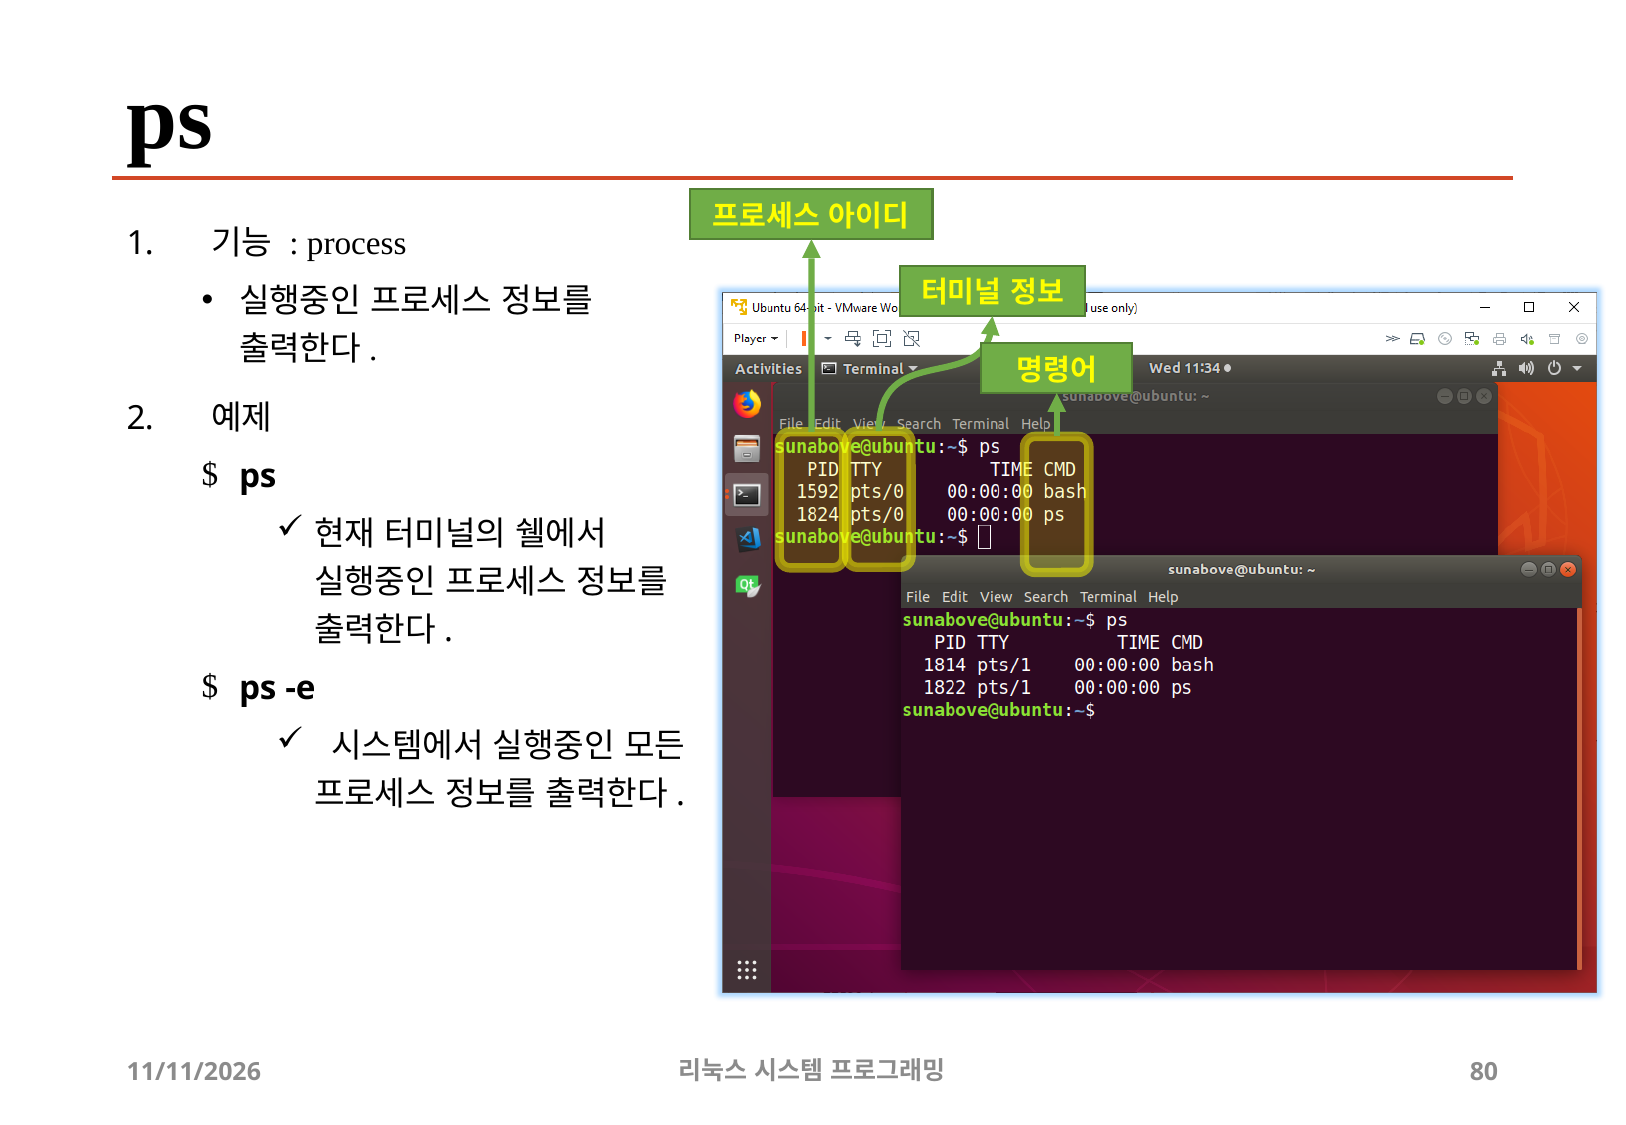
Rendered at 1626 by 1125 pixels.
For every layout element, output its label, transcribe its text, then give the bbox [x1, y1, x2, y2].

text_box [690, 189, 1597, 993]
slide_number 80 [1433, 1042, 1514, 1103]
title ps [111, 59, 1514, 179]
footer 리눅스 시스템 프로그래밍 [538, 1042, 1087, 1103]
list 기능 : process 실행중인 프로세스 정보를 출력한다. 예제 ps 현재 터미널의 쉘에서 실행중인 프로세스 정보를 출력한다. ps -e 시스템에서 실행중인 모든 프로세스 정보를 출력한다. [111, 205, 701, 1007]
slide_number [111, 1042, 303, 1103]
